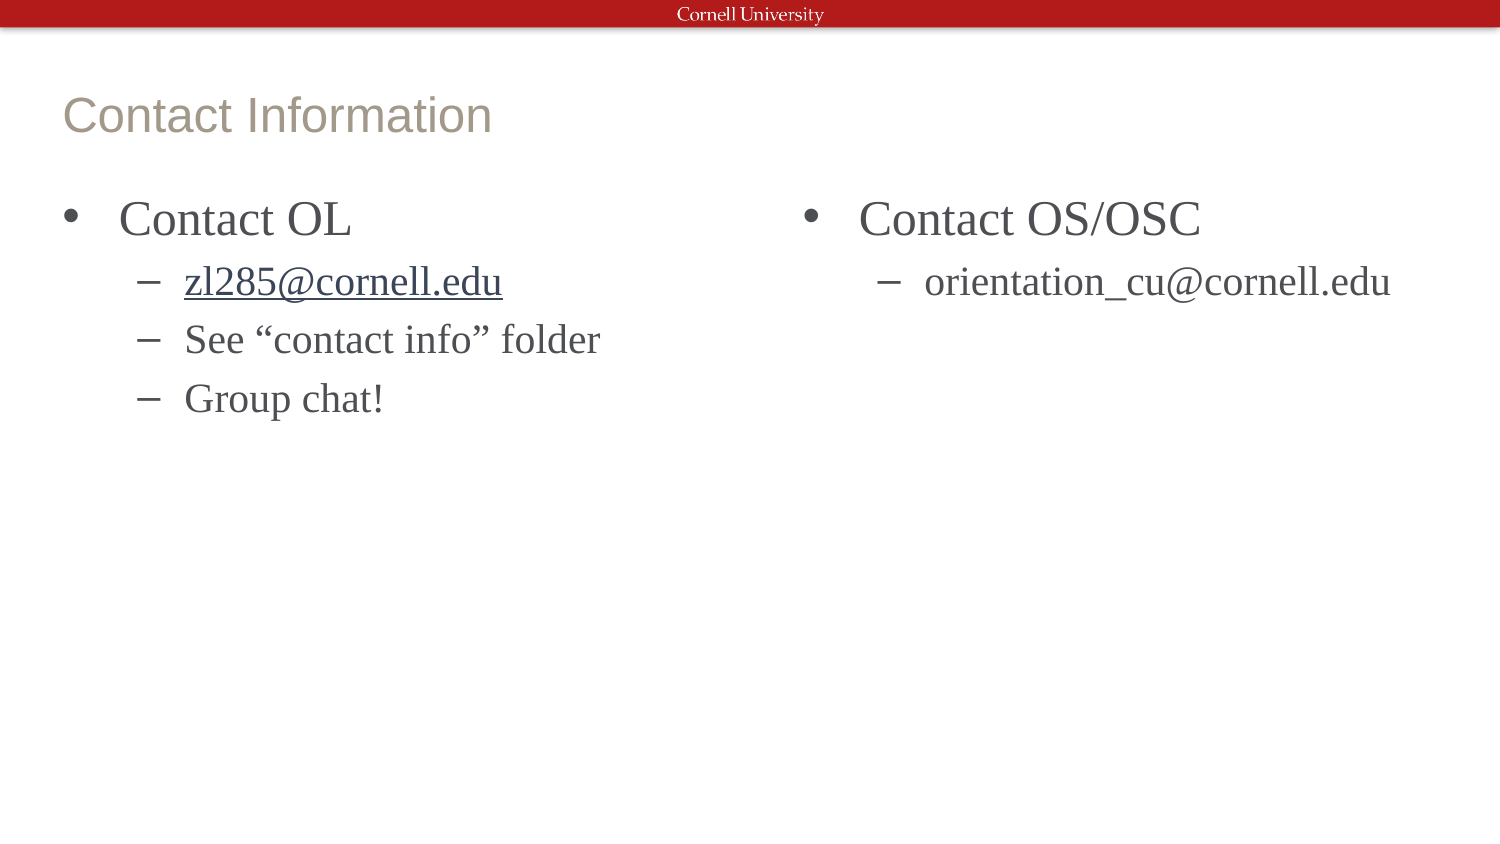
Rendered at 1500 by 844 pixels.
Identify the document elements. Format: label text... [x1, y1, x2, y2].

title Contact Information [47, 75, 1123, 150]
list Contact OL zl285@cornell.edu See “contact info” folder Group chat! [47, 178, 763, 779]
list Contact OS/OSC ​orientation_cu@cornell.edu [787, 178, 1452, 779]
picture [673, 0, 825, 43]
